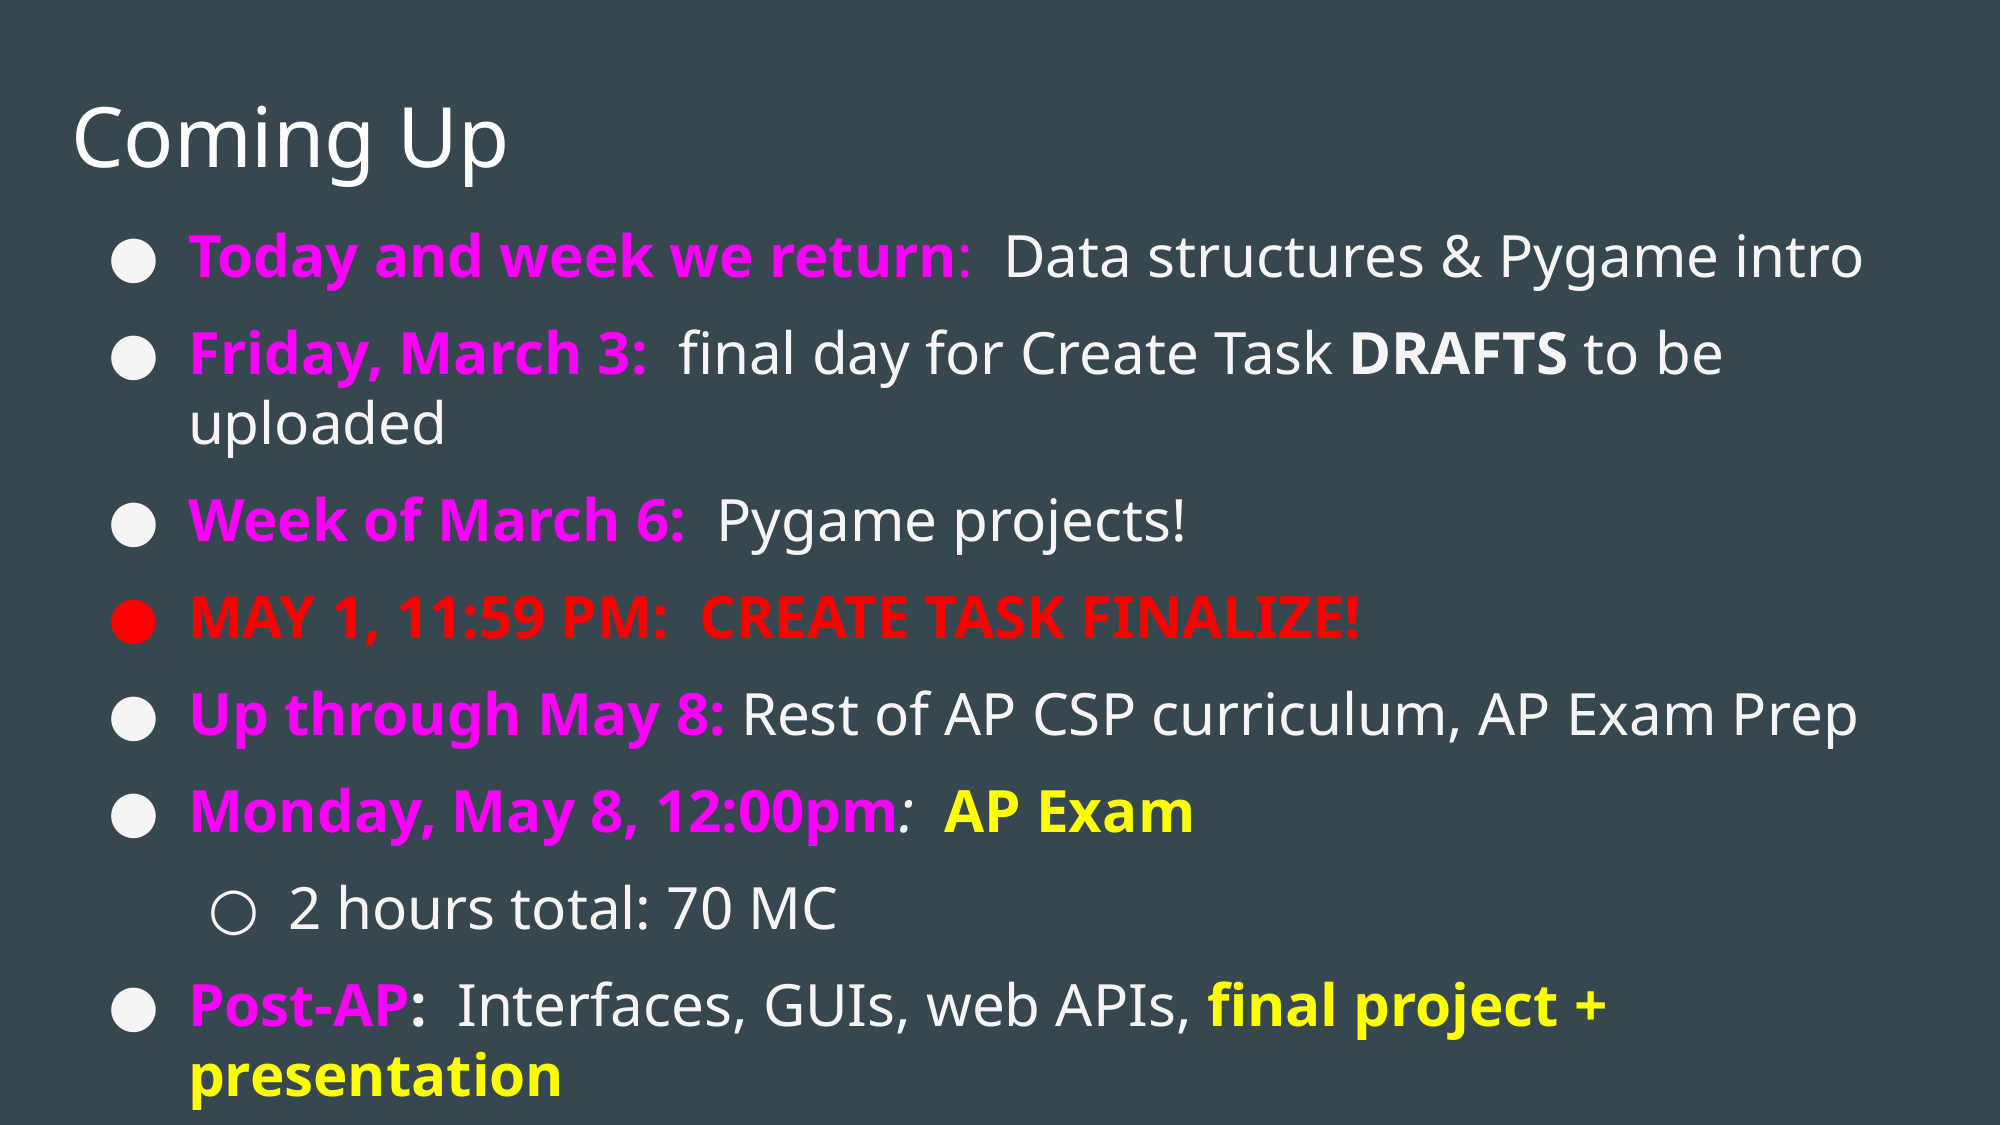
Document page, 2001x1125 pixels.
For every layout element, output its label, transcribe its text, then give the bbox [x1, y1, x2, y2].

text_box Today and week we return: Data structures & Pygame intro Friday, March 3: final day for Create Task DRAFTS to be uploaded Week of March 6: Pygame projects! MAY 1, 11:59 PM: CREATE TASK FINALIZE! Up through May 8: Rest of AP CSP curriculum, AP Exam Prep Monday, May 8, 12:00pm: AP Exam 2 hours total: 70 MC Post-AP: Interfaces, GUIs, web APIs, final project + presentation [68, 198, 1892, 297]
title Coming Up [51, 64, 1916, 190]
